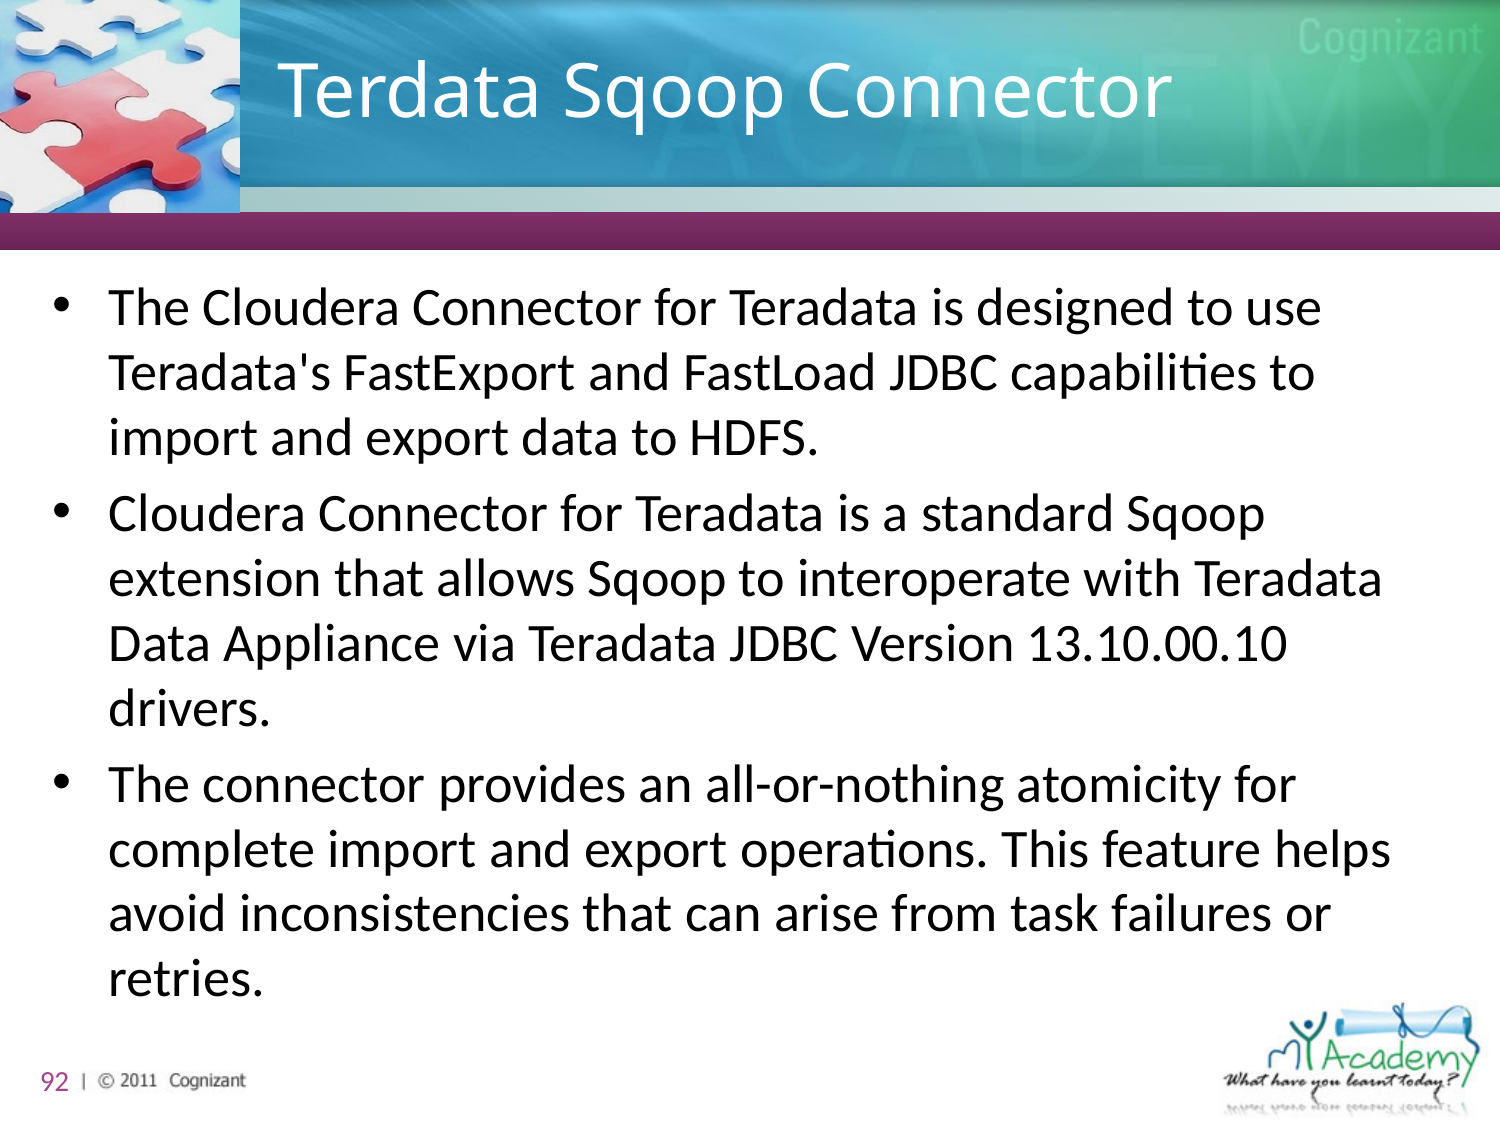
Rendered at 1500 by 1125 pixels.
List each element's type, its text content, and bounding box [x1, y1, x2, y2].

picture [0, 250, 1500, 1125]
list The Cloudera Connector for Teradata is designed to use Teradata's FastExport and FastLoad JDBC capabilities to import and export data to HDFS. Cloudera Connector for Teradata is a standard Sqoop extension that allows Sqoop to interoperate with Teradata Data Appliance via Teradata JDBC Version 13.10.00.10 drivers. The connector provides an all-or-nothing atomicity for complete import and export operations. This feature helps avoid inconsistencies that can arise from task failures or retries. [37, 263, 1463, 1076]
title Terdata Sqoop Connector [262, 0, 1500, 175]
picture [0, 0, 1500, 213]
slide_number 92 [24, 1054, 100, 1100]
